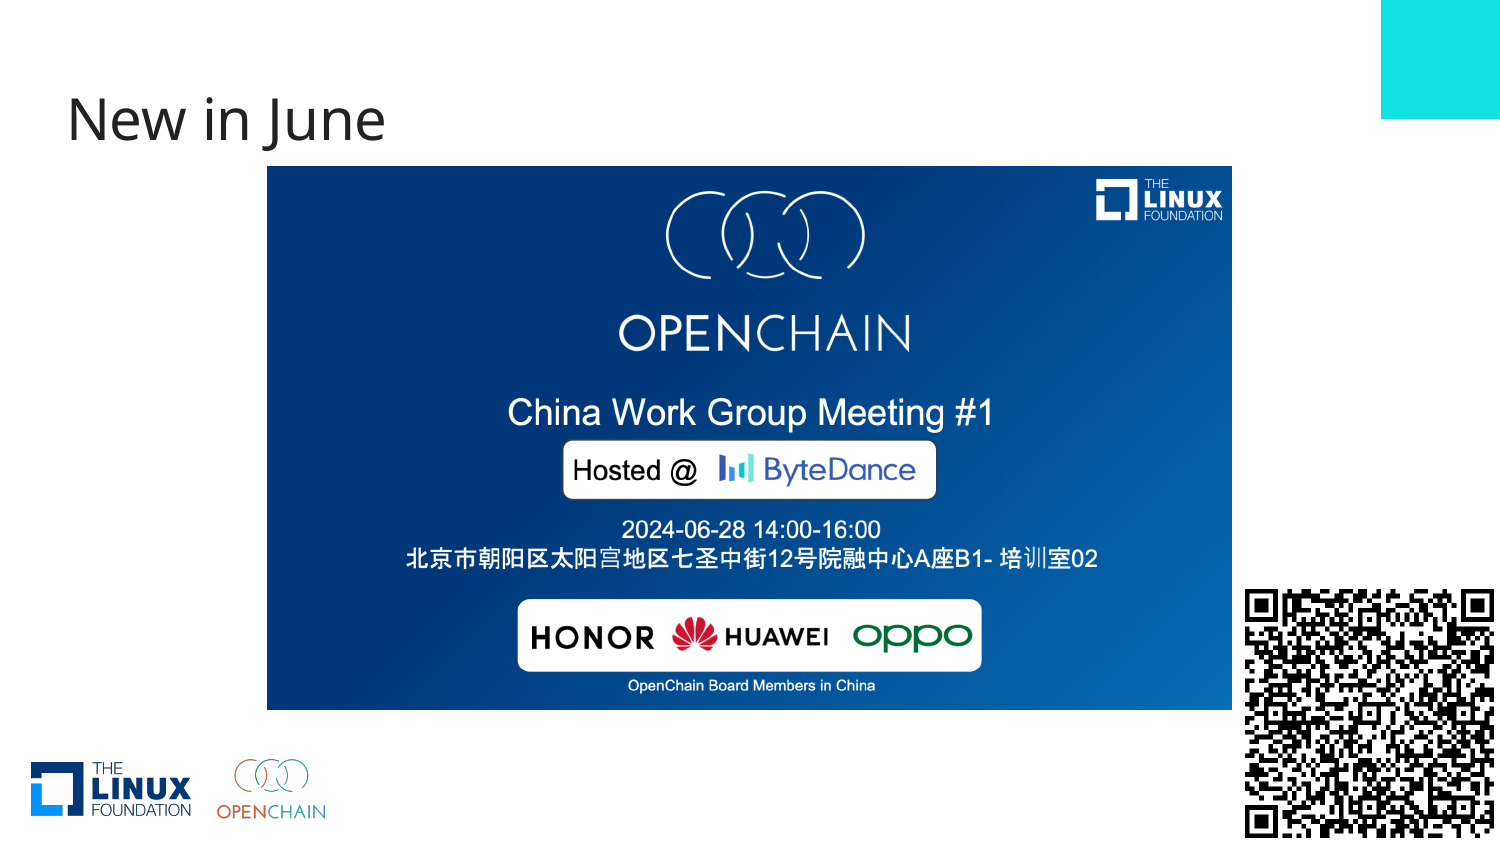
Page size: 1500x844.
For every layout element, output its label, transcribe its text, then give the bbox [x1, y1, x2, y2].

title New in June [51, 67, 1449, 167]
picture [1239, 583, 1500, 844]
picture [215, 757, 327, 821]
picture [31, 762, 191, 816]
picture [267, 166, 1233, 710]
